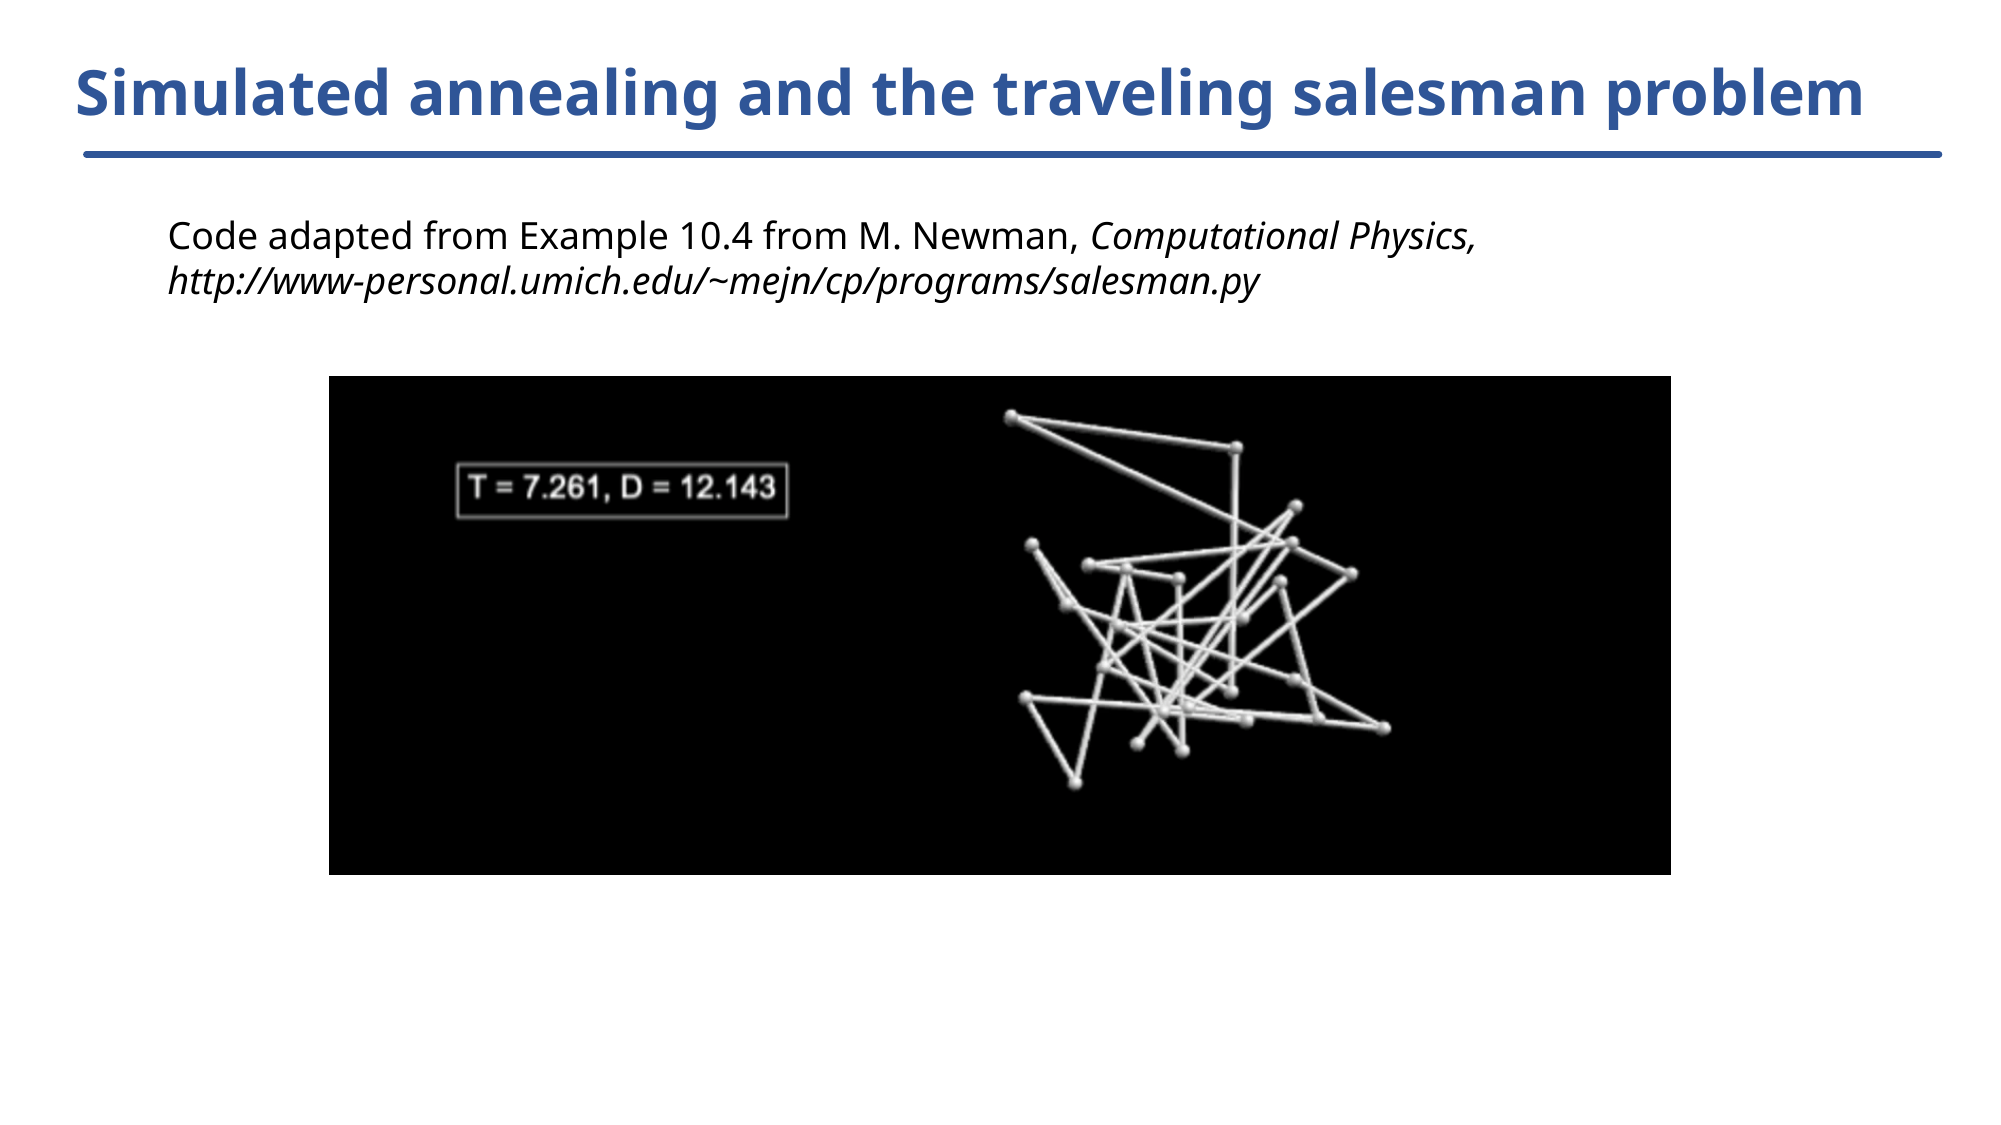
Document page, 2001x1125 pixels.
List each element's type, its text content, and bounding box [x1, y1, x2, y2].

text_box Code adapted from Example 10.4 from M. Newman, Computational Physics, http://www-personal.umich.edu/~mejn/cp/programs/salesman.py [153, 204, 1496, 310]
title Simulated annealing and the traveling salesman problem [60, 0, 1940, 192]
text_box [328, 376, 1672, 876]
